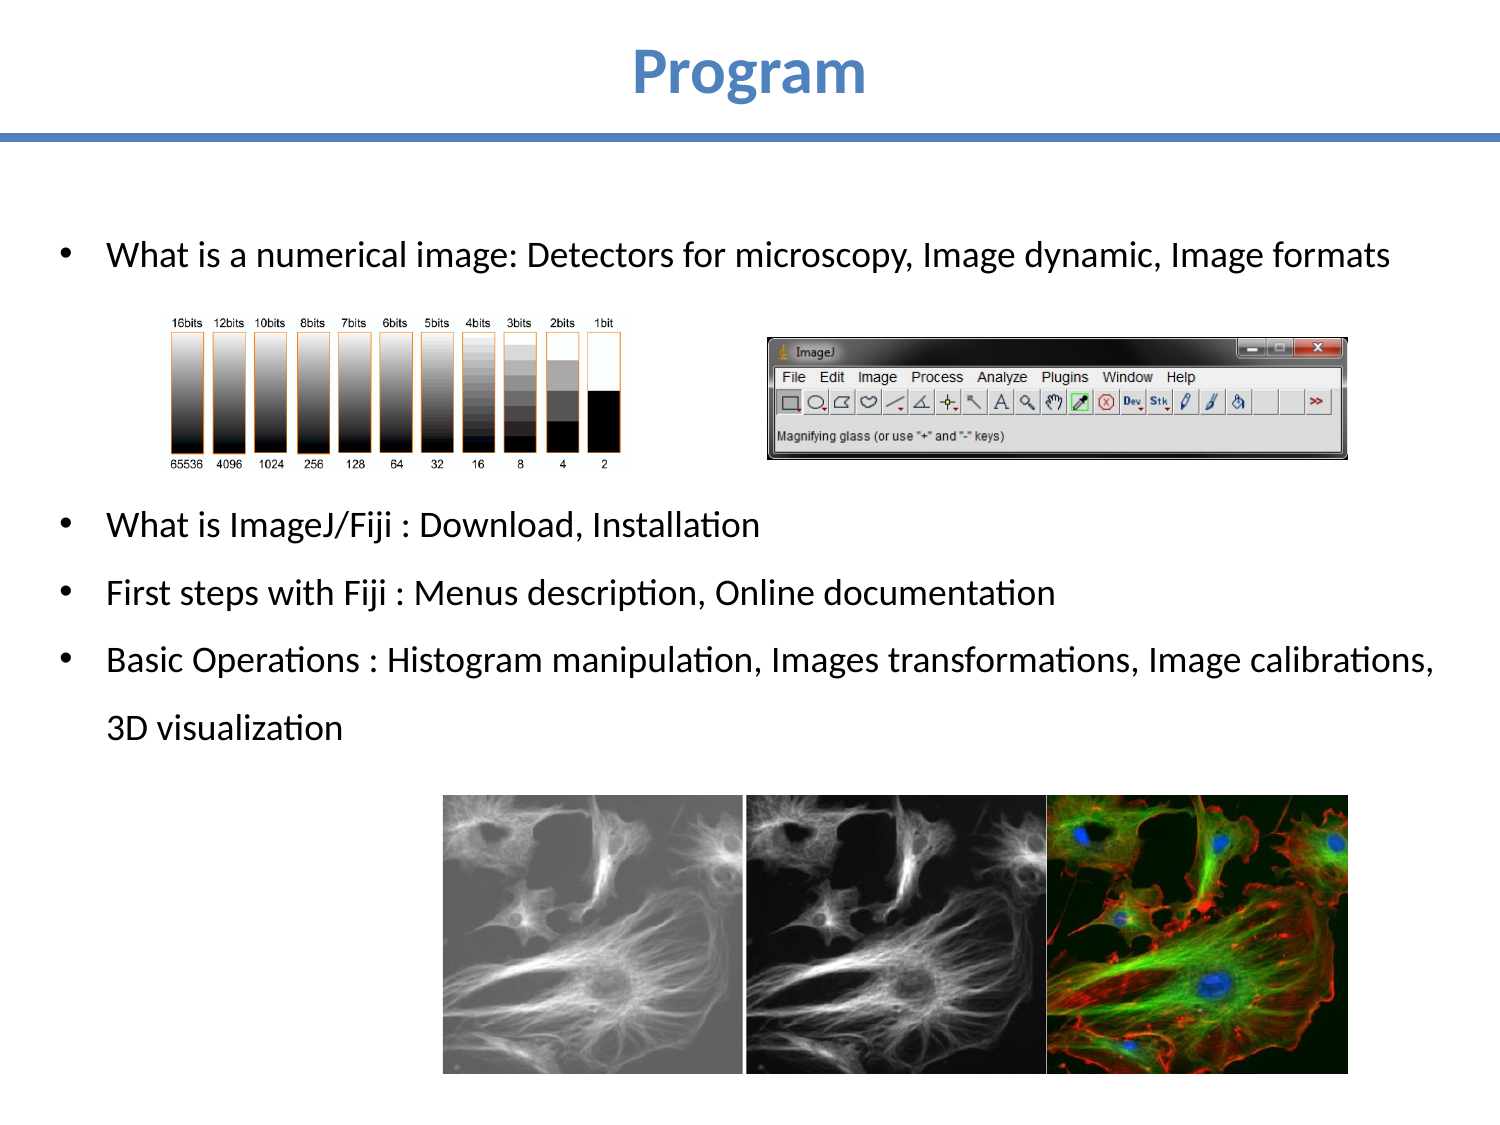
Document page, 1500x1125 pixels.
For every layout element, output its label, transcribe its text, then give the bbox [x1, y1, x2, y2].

text_box Program [617, 19, 883, 114]
picture [766, 337, 1349, 460]
picture [746, 794, 1348, 1075]
text_box What is a numerical image: Detectors for microscopy, Image dynamic, Image formats What is ImageJ/Fiji : Download, Installation First steps with Fiji : Menus description, Online documentation Basic Operations : Histogram manipulation, Images transformations, Image calibrations, 3D visualization [44, 155, 1456, 1125]
picture [161, 313, 627, 473]
picture [442, 794, 743, 1075]
